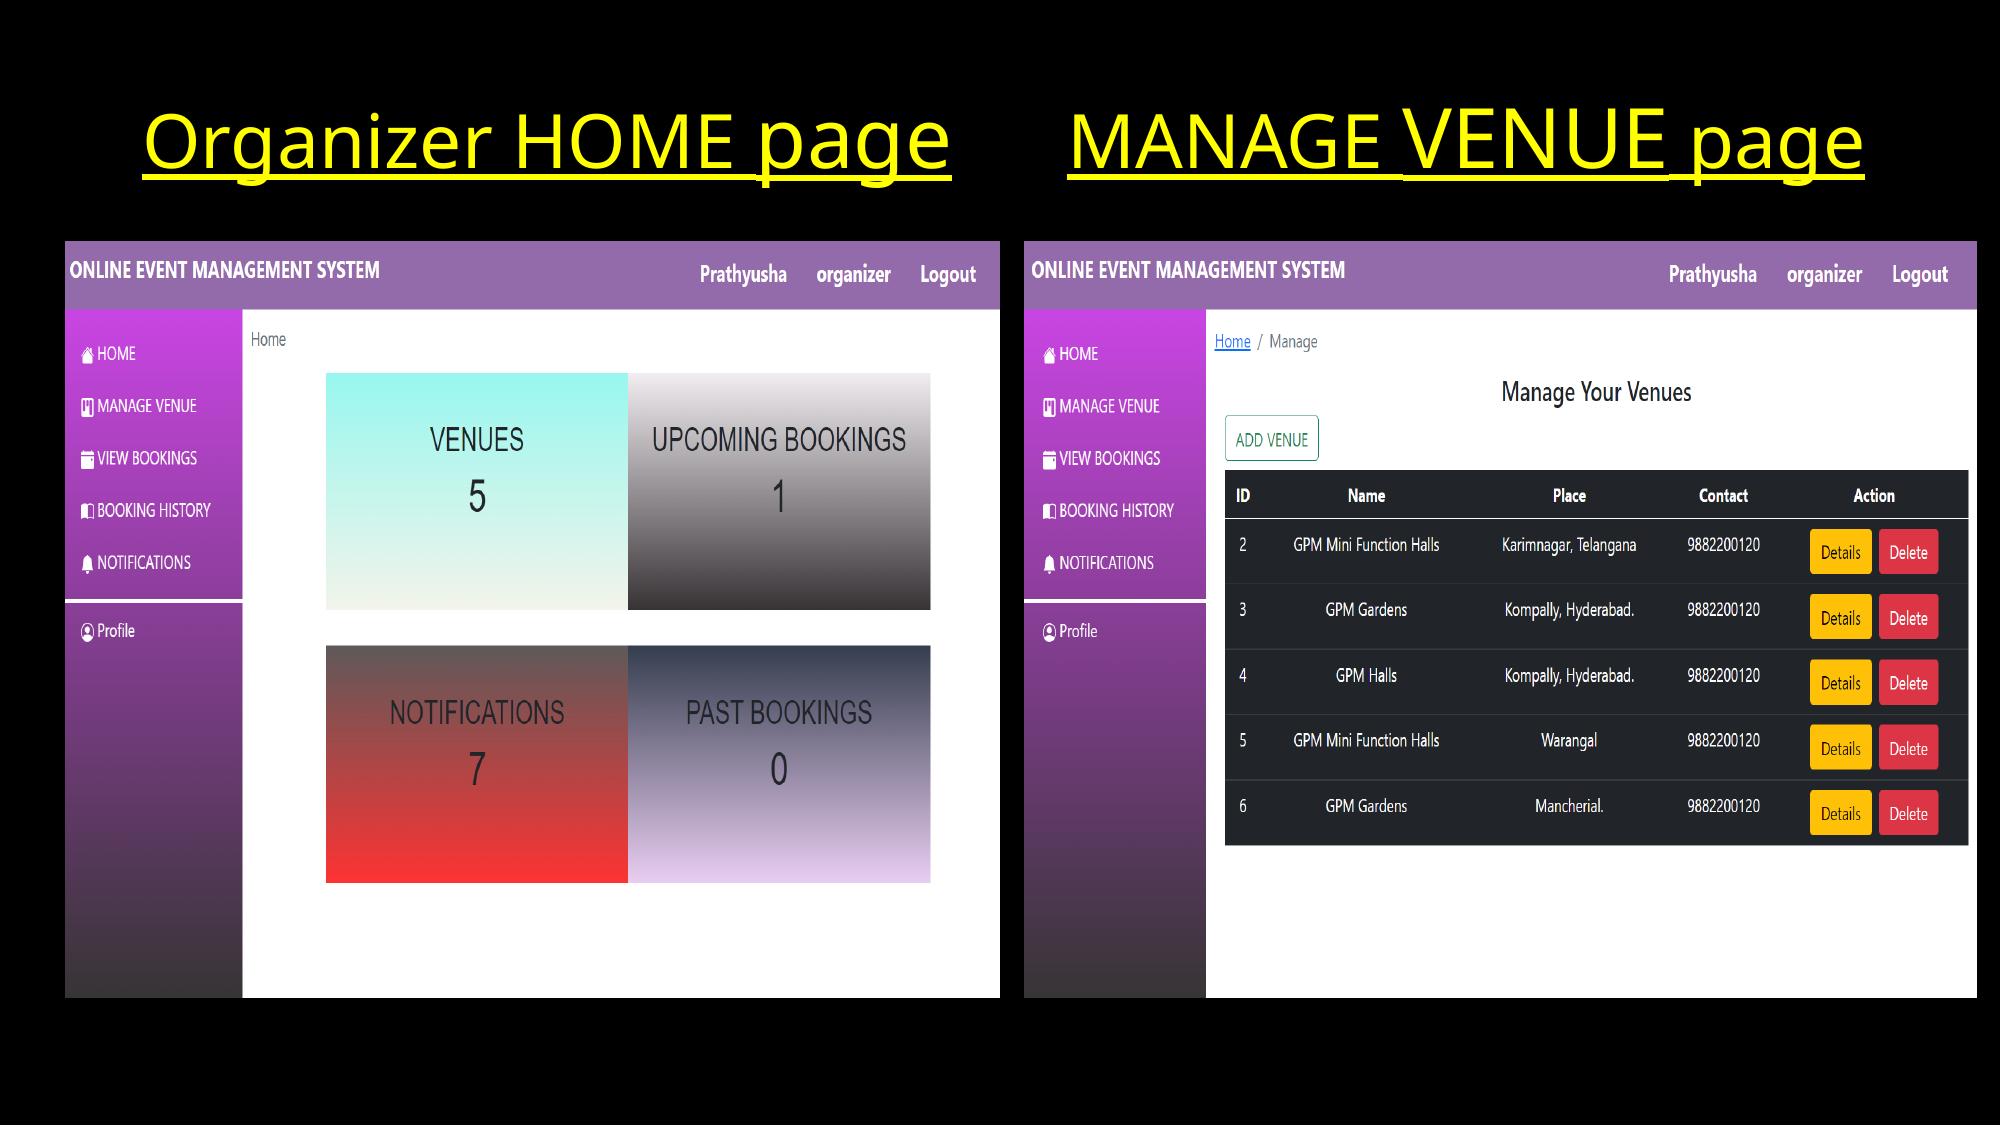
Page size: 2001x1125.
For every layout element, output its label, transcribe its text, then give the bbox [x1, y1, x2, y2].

text_box MANAGE VENUE page [1012, 59, 1920, 212]
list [1024, 241, 1977, 998]
picture [65, 241, 1000, 998]
title [137, 59, 1863, 278]
text_box Organizer HOME page [93, 59, 1001, 212]
